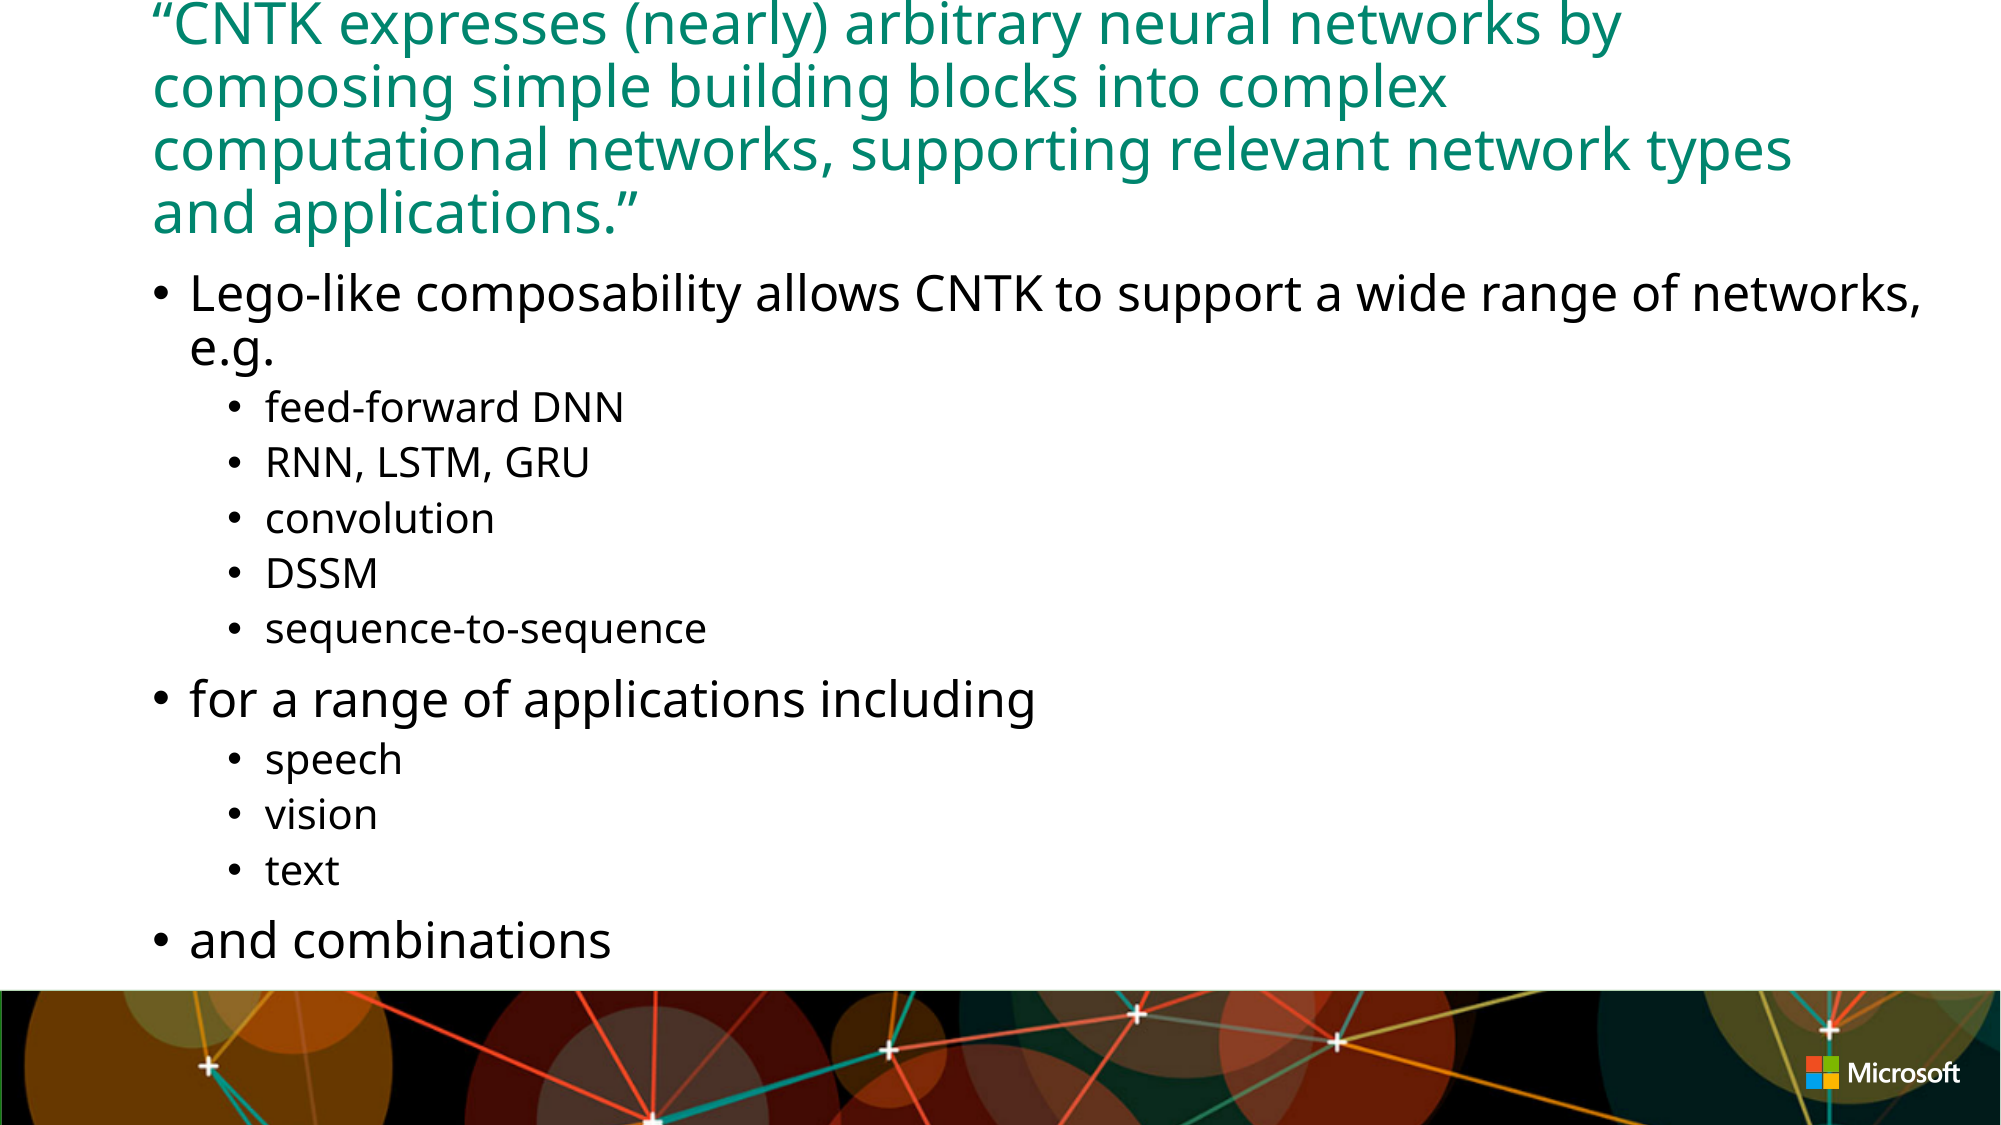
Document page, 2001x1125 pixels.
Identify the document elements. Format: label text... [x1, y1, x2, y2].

list Lego-like composability allows CNTK to support a wide range of networks, e.g. feed-forward DNN RNN, LSTM, GRU convolution DSSM sequence-to-sequence for a range of applications including speech vision text and combinations [137, 260, 1959, 878]
title “CNTK expresses (nearly) arbitrary neural networks by composing simple building blocks into complex computational networks, supporting relevant network types and applications.” [137, 11, 1863, 229]
picture [0, 0, 2001, 1125]
